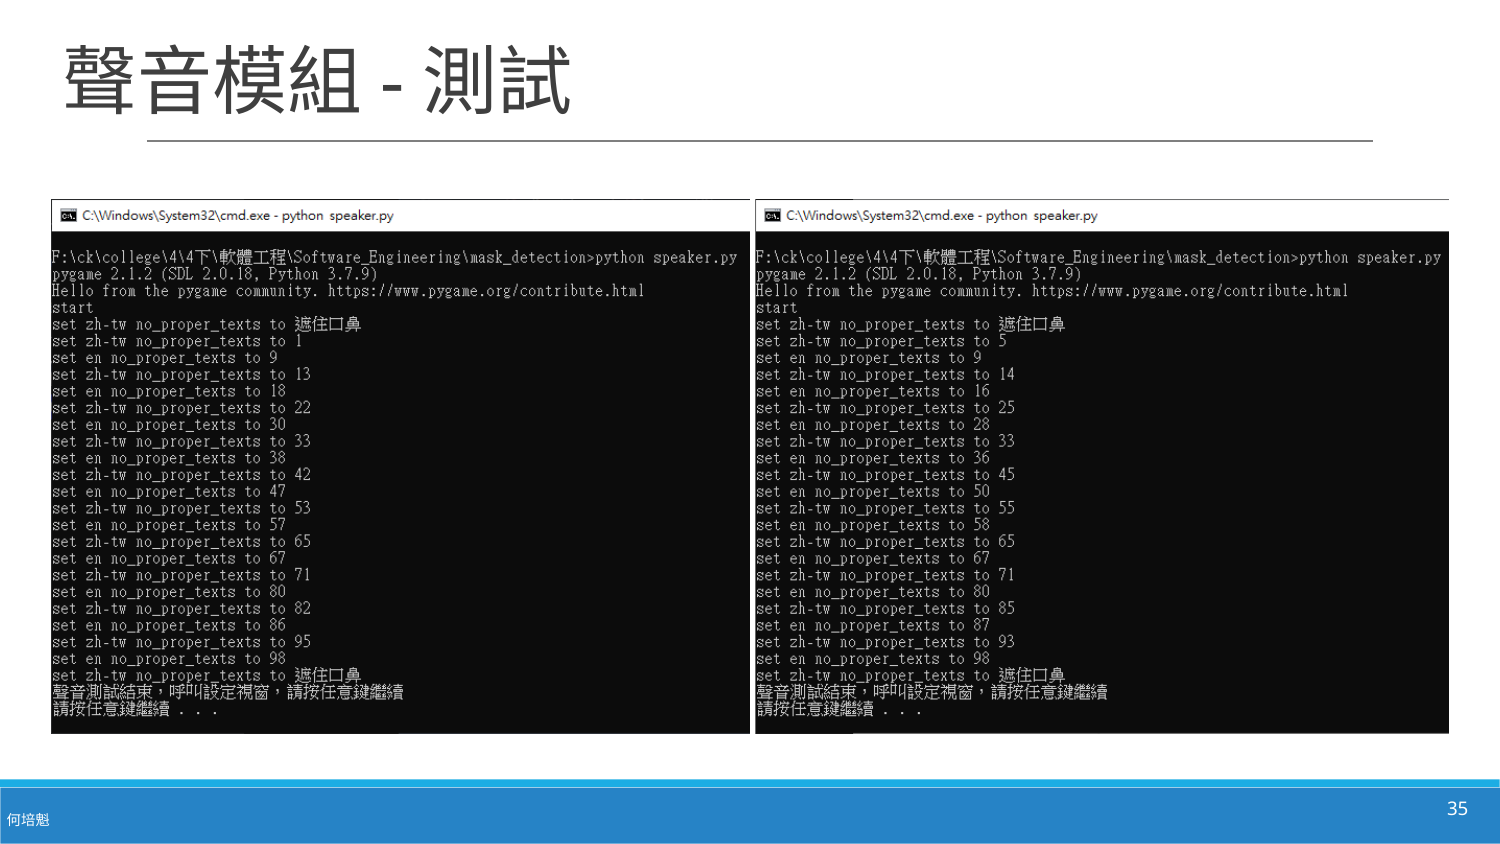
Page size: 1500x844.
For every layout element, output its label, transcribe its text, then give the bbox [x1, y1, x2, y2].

picture [755, 198, 1450, 734]
slide_number 35 [1389, 777, 1480, 842]
list 何培魁 [6, 796, 236, 834]
picture [50, 198, 751, 734]
title 聲音模組-測試 [51, 35, 1449, 130]
